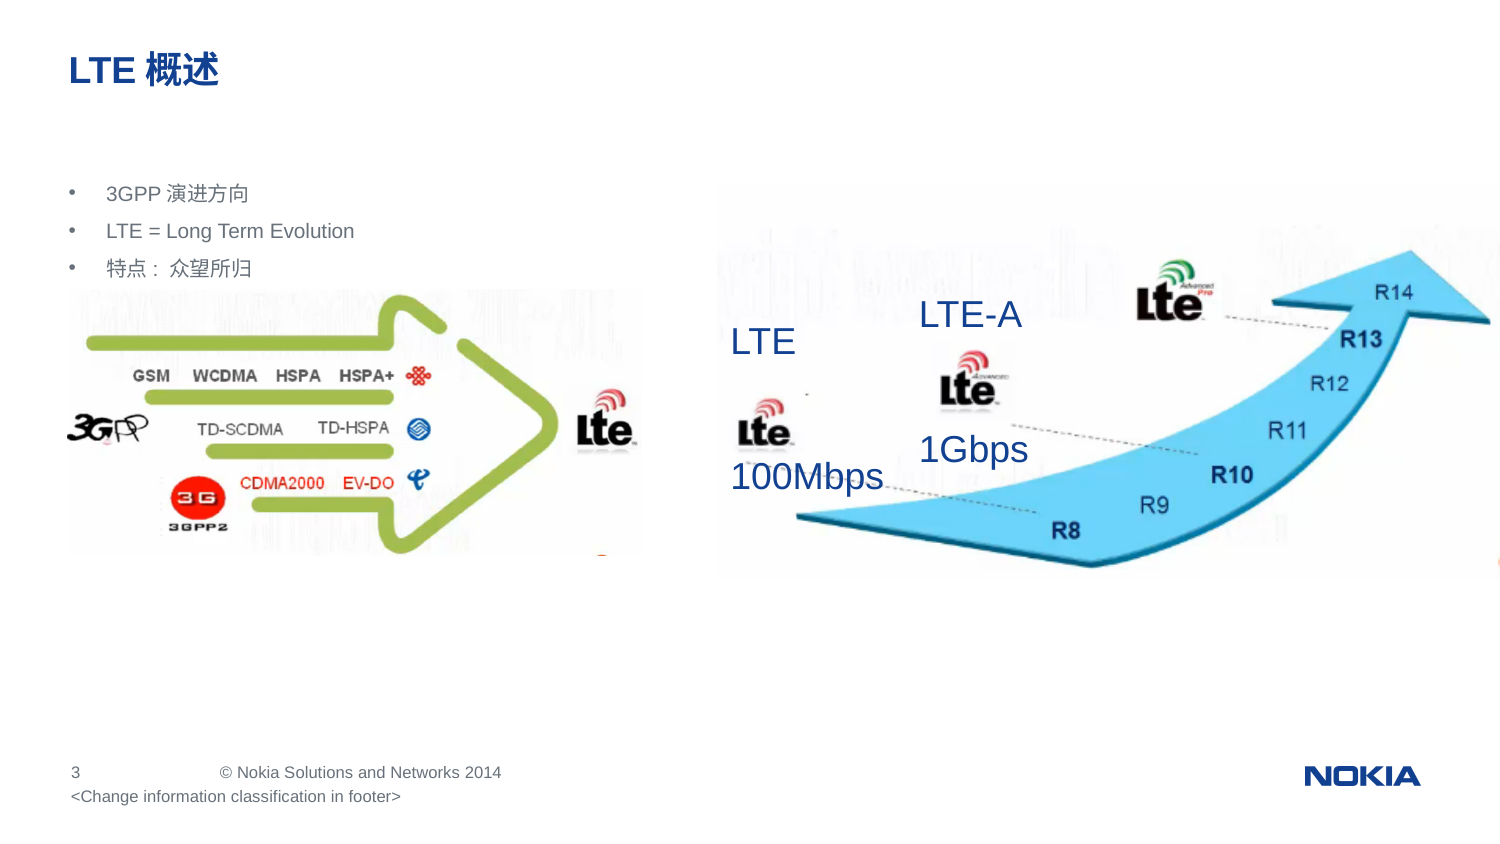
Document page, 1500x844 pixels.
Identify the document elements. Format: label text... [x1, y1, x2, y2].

title LTE概述 [68, 45, 1419, 98]
picture [1305, 766, 1421, 786]
footer <Change information classification in footer> [70, 785, 1069, 806]
picture [717, 184, 1500, 579]
list 3GPP演进方向 LTE = Long Term Evolution 特点: 众望所归 [68, 179, 1419, 773]
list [66, 289, 643, 556]
